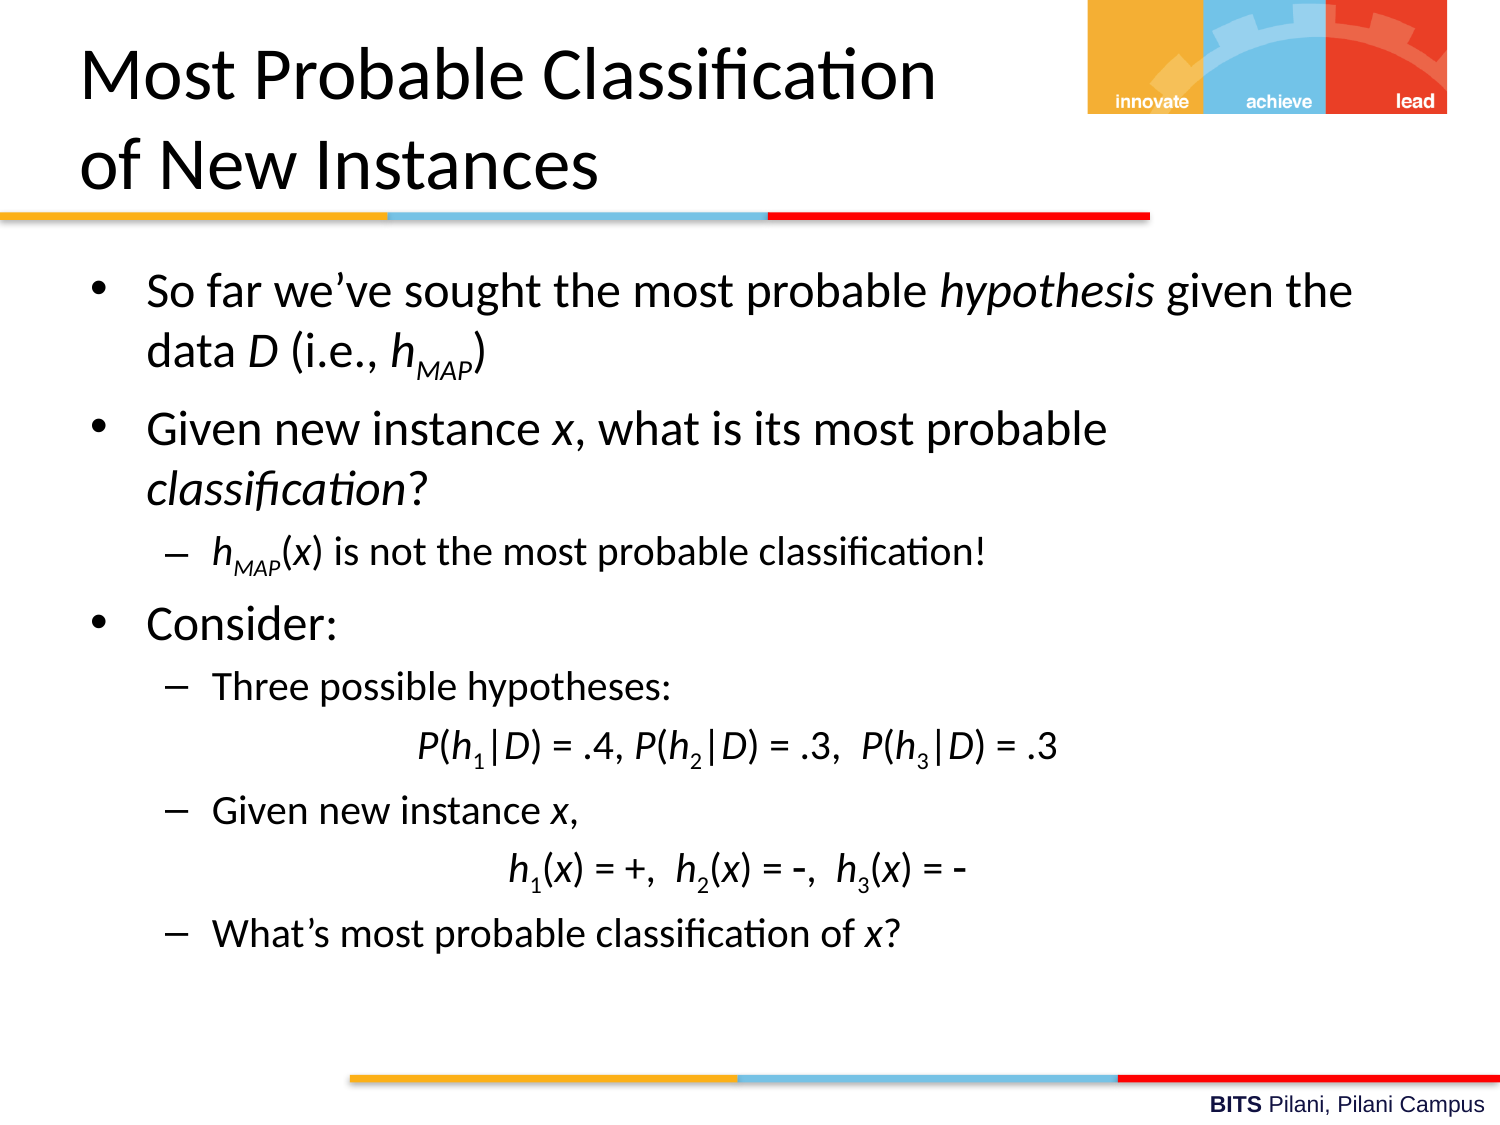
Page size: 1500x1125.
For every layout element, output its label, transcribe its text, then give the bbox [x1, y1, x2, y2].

title Most Probable Classification of New Instances [64, 45, 1313, 185]
picture [1087, 0, 1448, 114]
list So far we’ve sought the most probable hypothesis given the data D (i.e., hMAP) Given new instance x, what is its most probable classification? hMAP(x) is not the most probable classification! Consider: Three possible hypotheses: P(h1|D) = .4, P(h2|D) = .3, P(h3|D) = .3 Given new instance x, h1(x) = +, h2(x) = , h3(x) =  What’s most probable classification of x? [75, 249, 1400, 1013]
